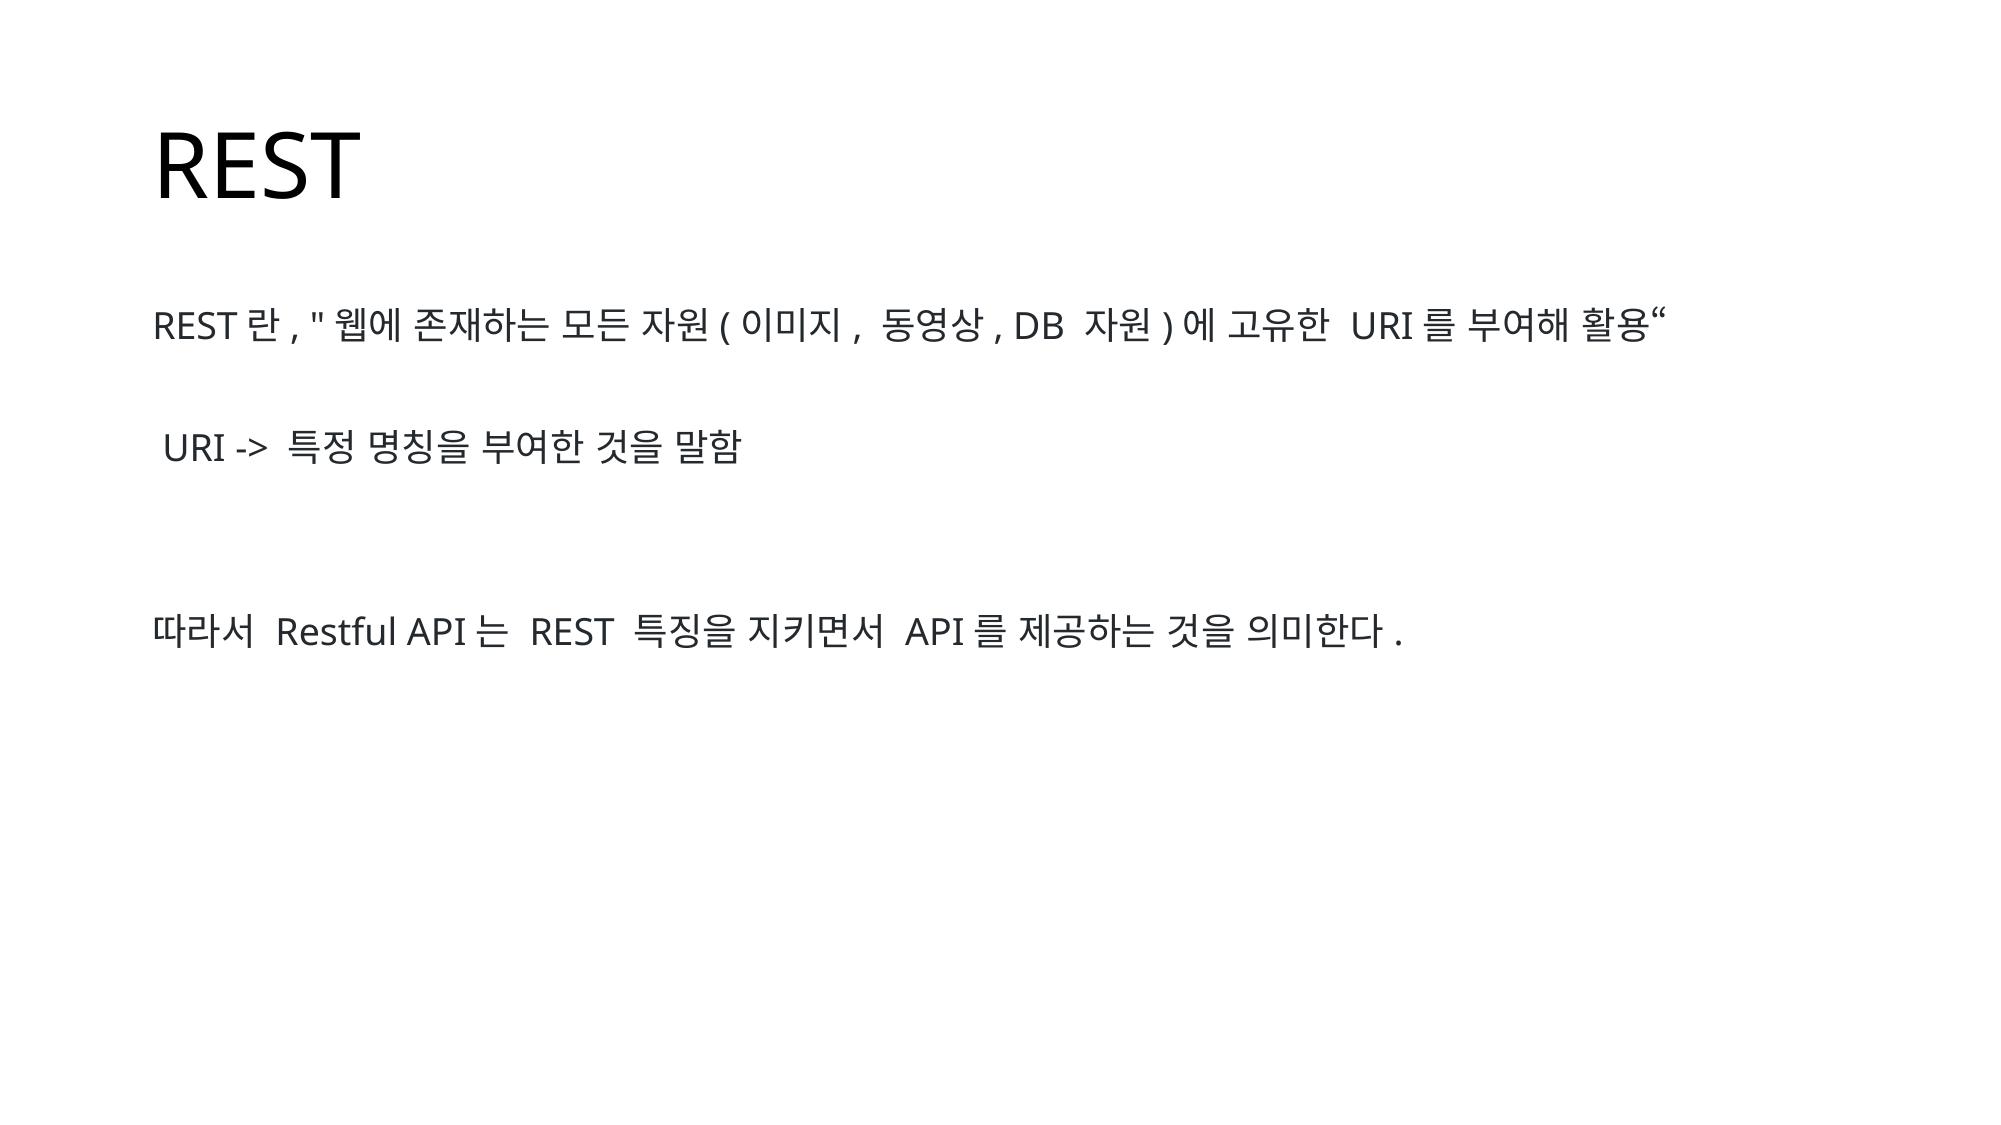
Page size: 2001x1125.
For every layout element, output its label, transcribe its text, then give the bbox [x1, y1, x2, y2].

list REST란, "웹에 존재하는 모든 자원(이미지, 동영상, DB 자원)에 고유한 URI를 부여해 활용“ URI -> 특정 명칭을 부여한 것을 말함 따라서 Restful API는 REST 특징을 지키면서 API를 제공하는 것을 의미한다. [137, 299, 1863, 1014]
title REST [137, 59, 1863, 278]
